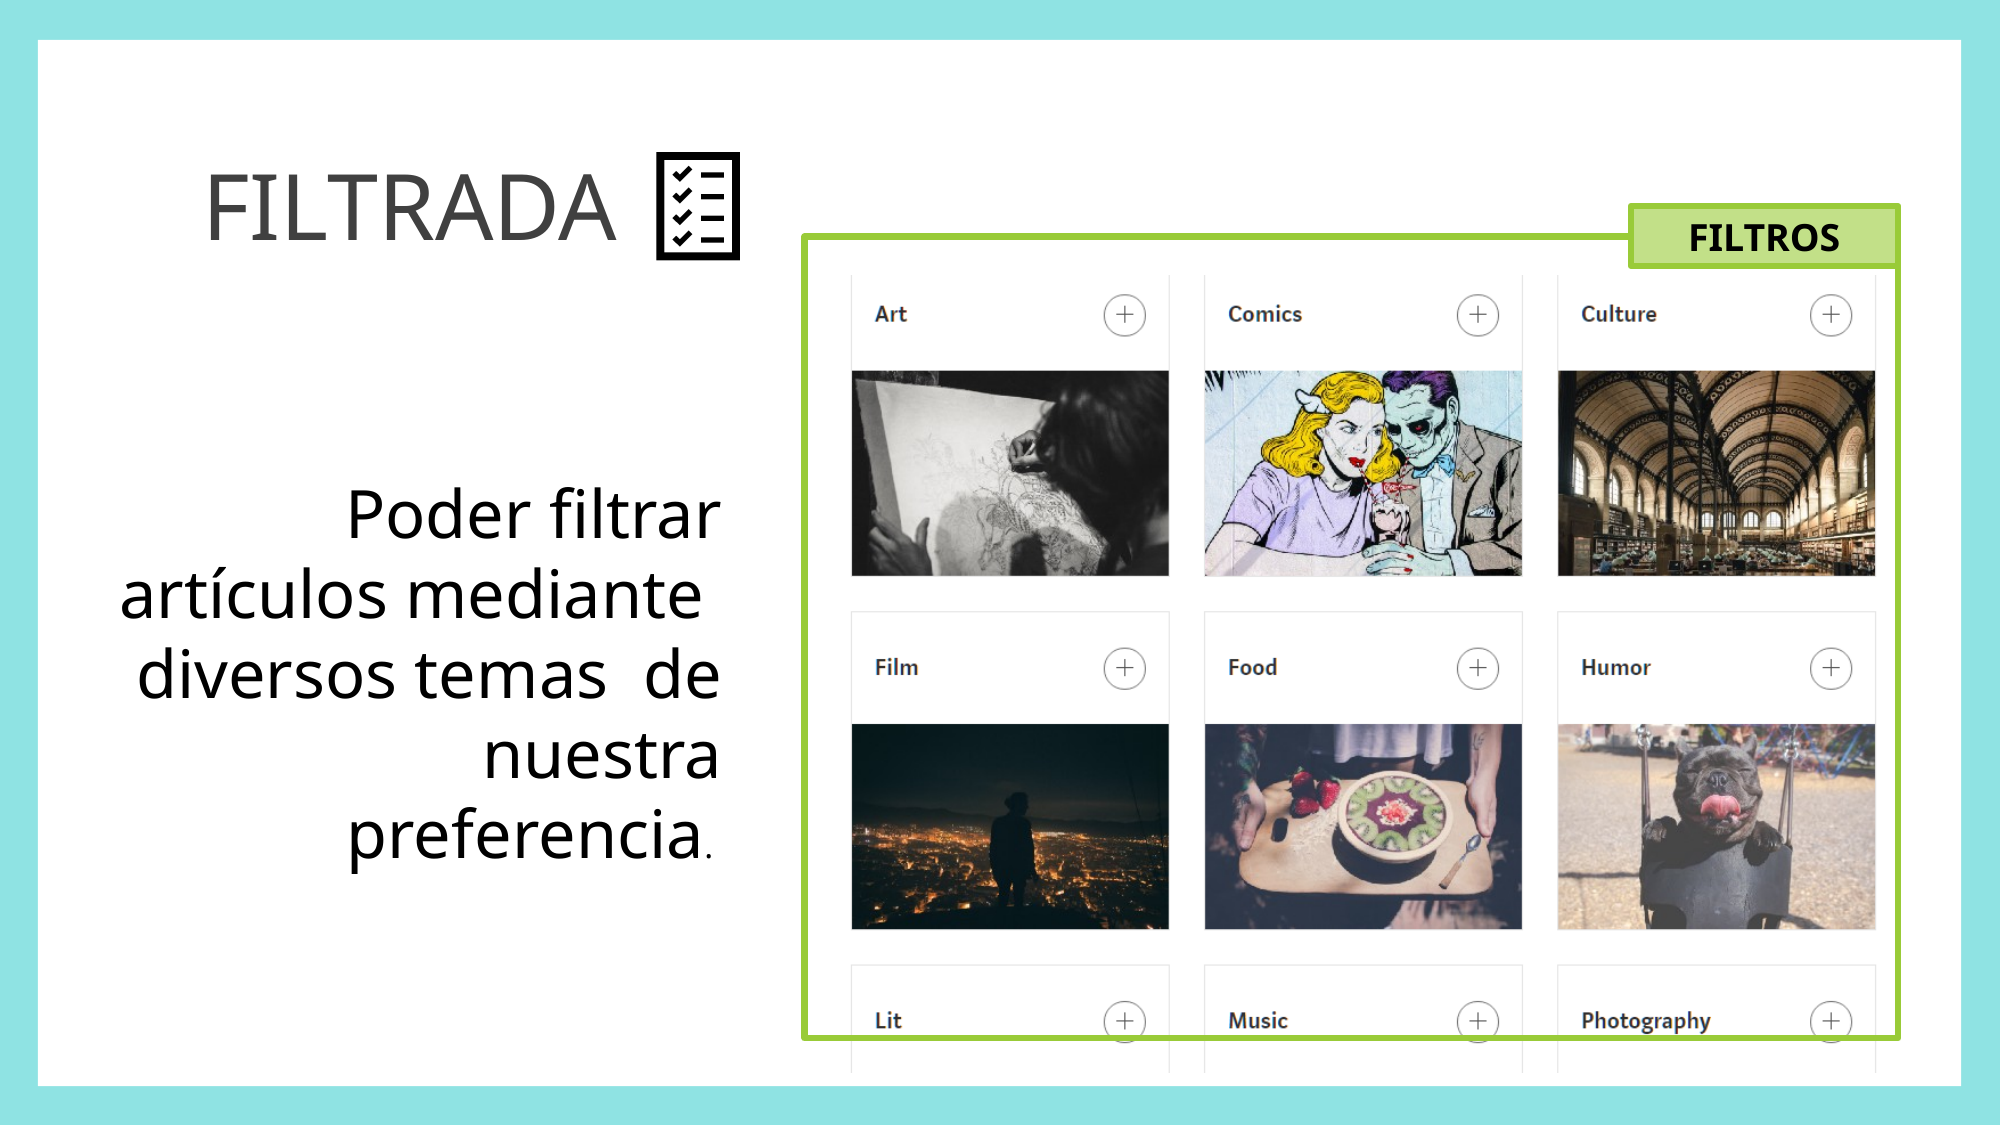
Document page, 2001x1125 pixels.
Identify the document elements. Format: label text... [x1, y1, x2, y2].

title FILTRADA [187, 99, 1808, 323]
text_box FILTROS [1629, 205, 1900, 267]
picture [786, 274, 1949, 1074]
text_box [803, 235, 1900, 273]
text_box Poder filtrar artículos mediante diversos temas de nuestra preferencia. [98, 464, 737, 879]
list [632, 140, 764, 272]
